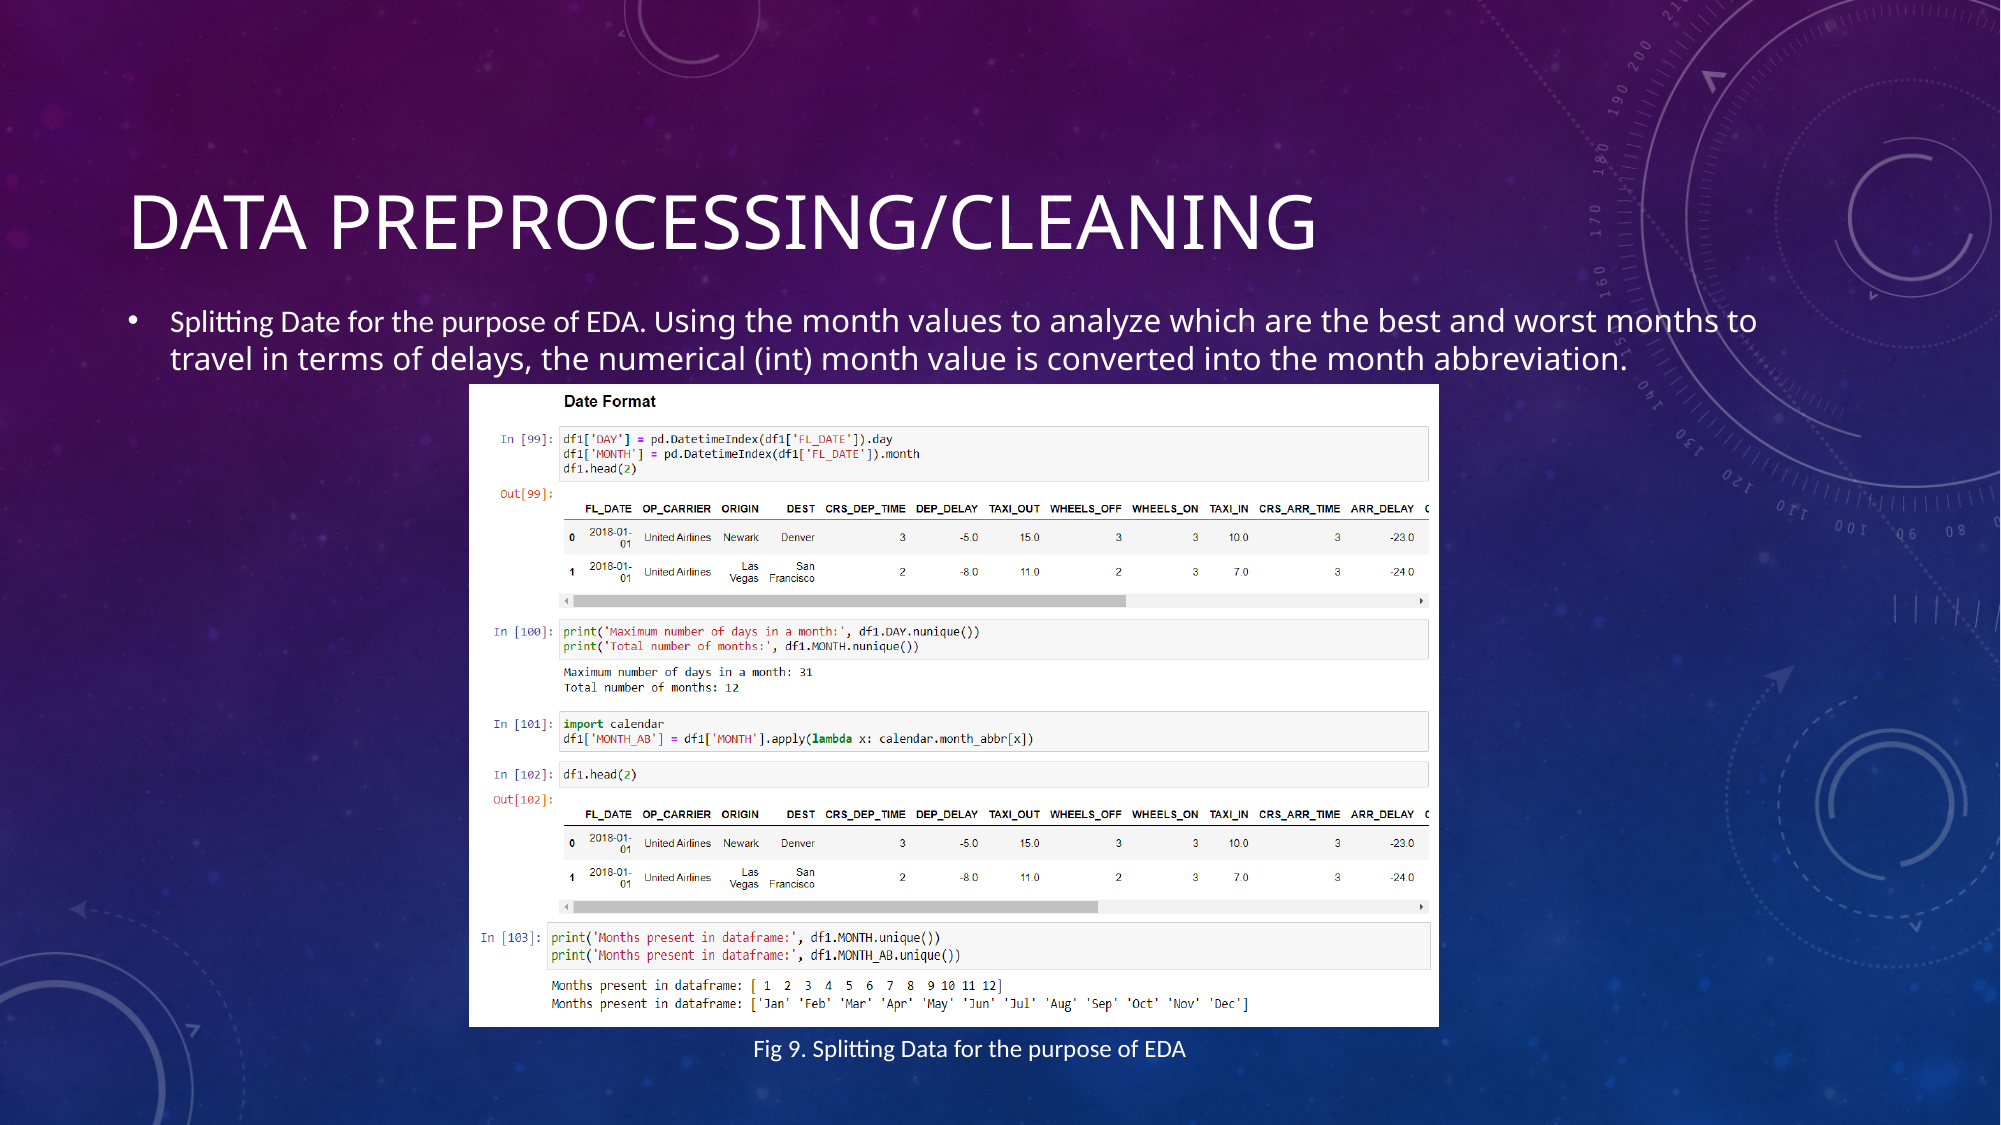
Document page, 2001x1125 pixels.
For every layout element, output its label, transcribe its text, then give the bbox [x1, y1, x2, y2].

title Data Preprocessing/Cleaning [112, 99, 1775, 292]
text_box Fig 9. Splitting Data for the purpose of EDA [738, 1025, 1467, 1070]
picture [0, 0, 2001, 1125]
list Splitting Date for the purpose of EDA. Using the month values to analyze which are the best and worst months to travel in terms of delays, the numerical (int) month value is converted into the month abbreviation. [112, 292, 1775, 385]
